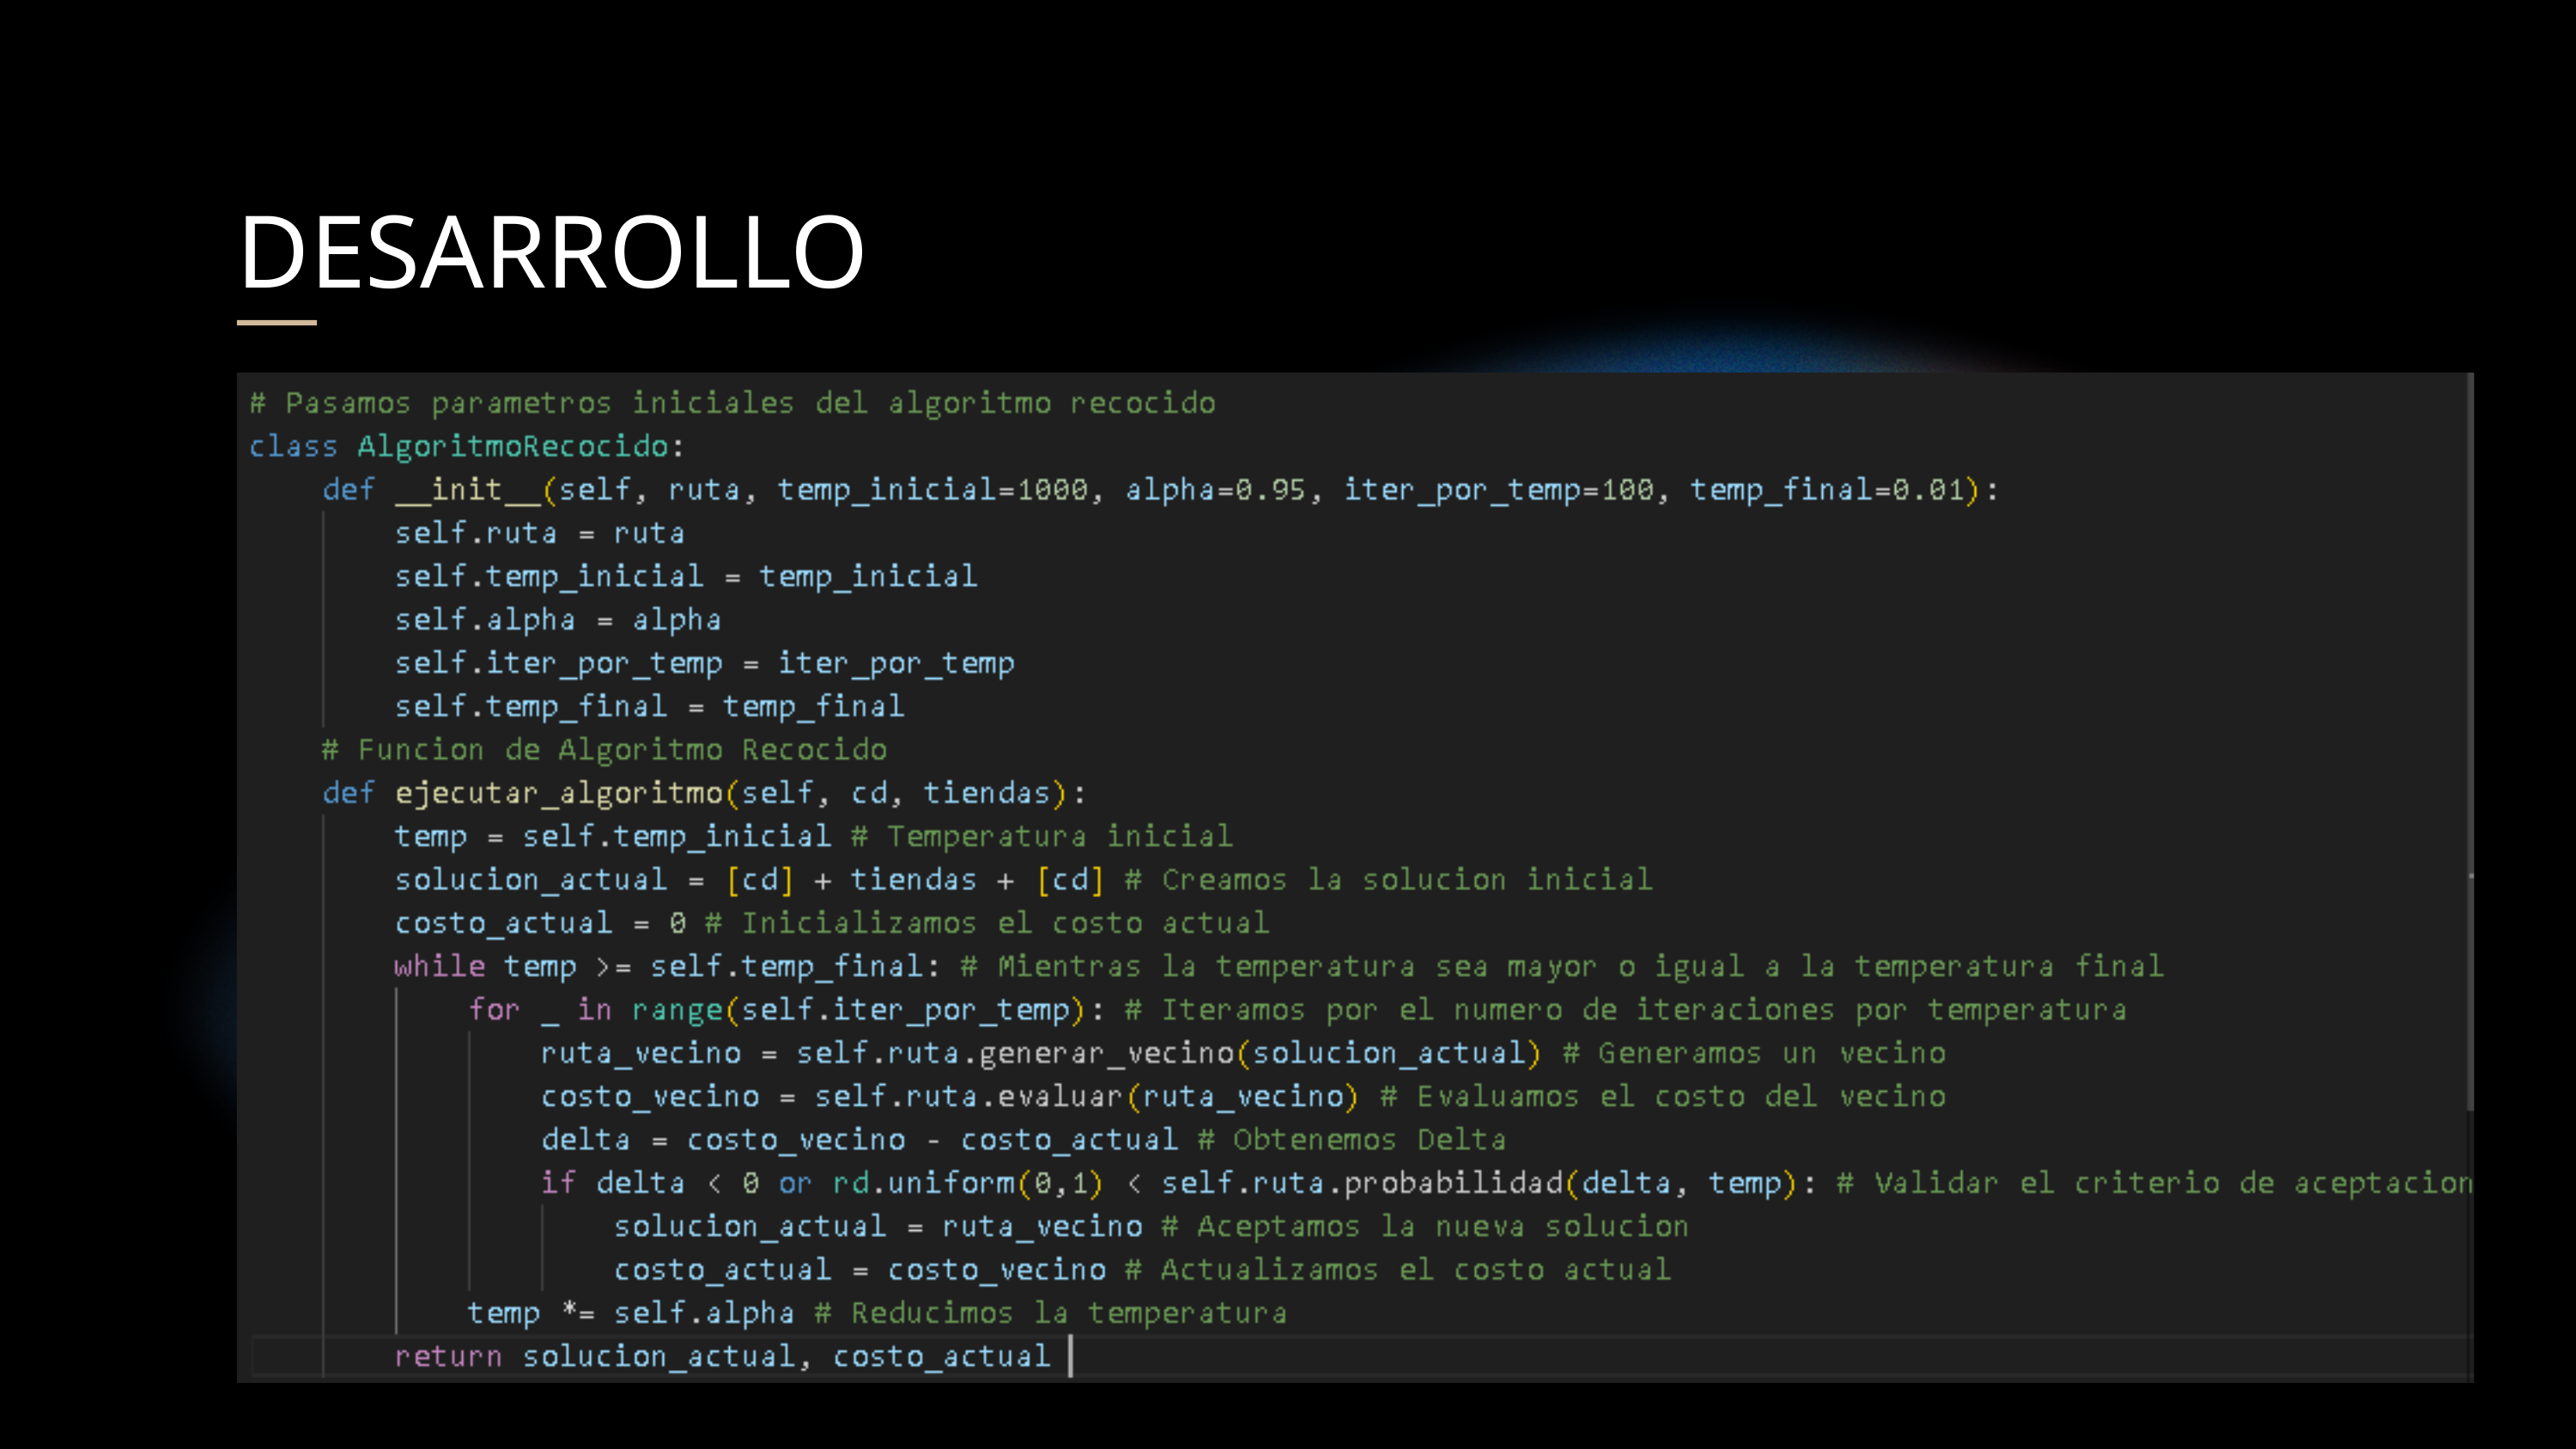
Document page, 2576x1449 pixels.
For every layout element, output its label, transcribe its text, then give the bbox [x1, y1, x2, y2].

text_box [236, 373, 2475, 1383]
text_box DESARROLLO [236, 207, 1069, 308]
text_box [144, 286, 2432, 1256]
